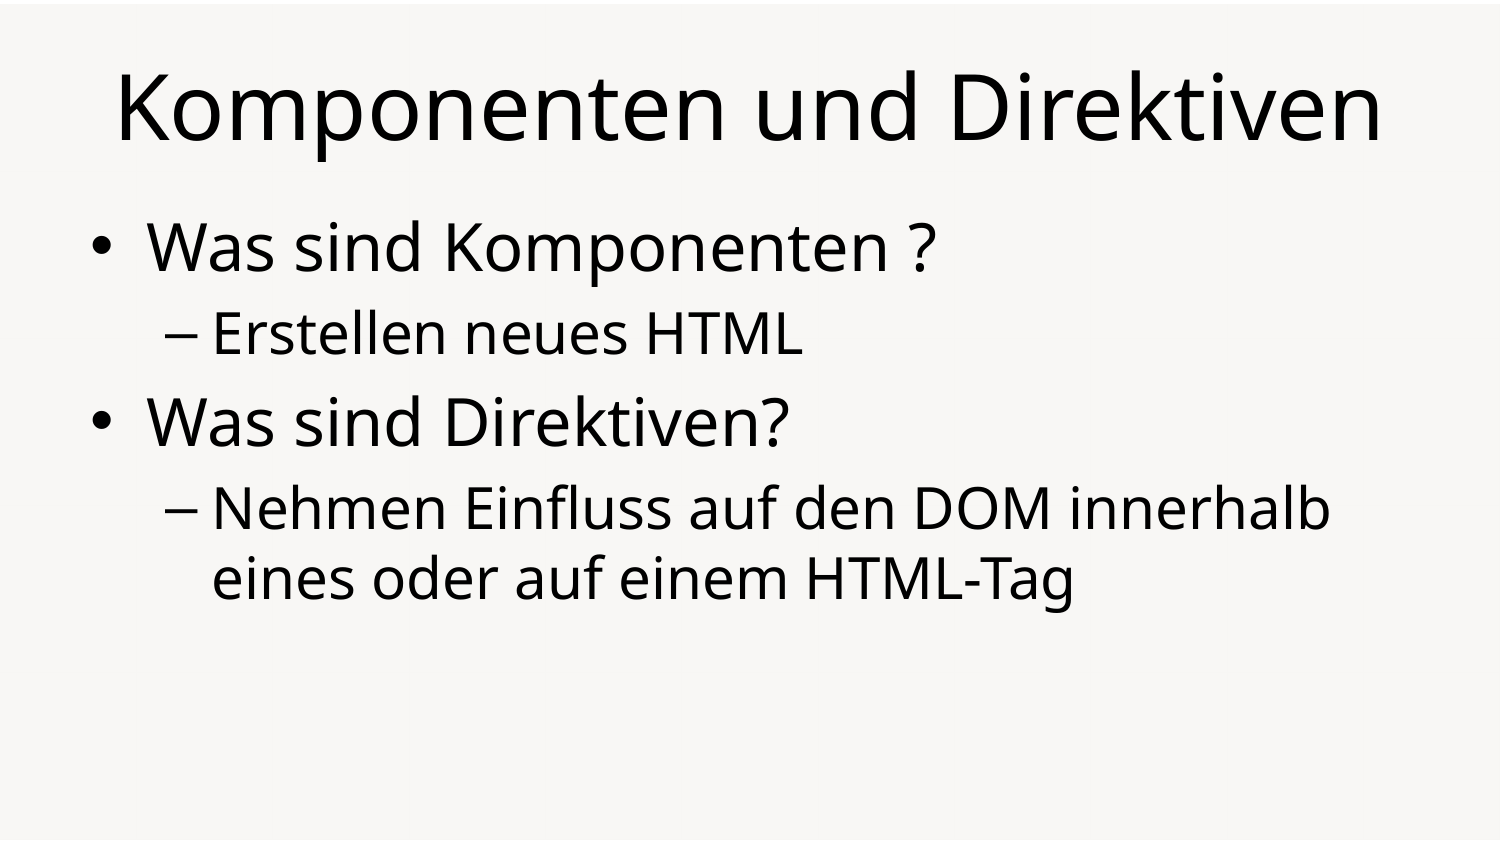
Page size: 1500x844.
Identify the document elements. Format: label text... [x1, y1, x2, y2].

picture [0, 4, 1500, 840]
list Was sind Komponenten ? Erstellen neues HTML Was sind Direktiven? Nehmen Einfluss auf den DOM innerhalb eines oder auf einem HTML-Tag [75, 196, 1425, 754]
title Komponenten und Direktiven [75, 33, 1425, 175]
